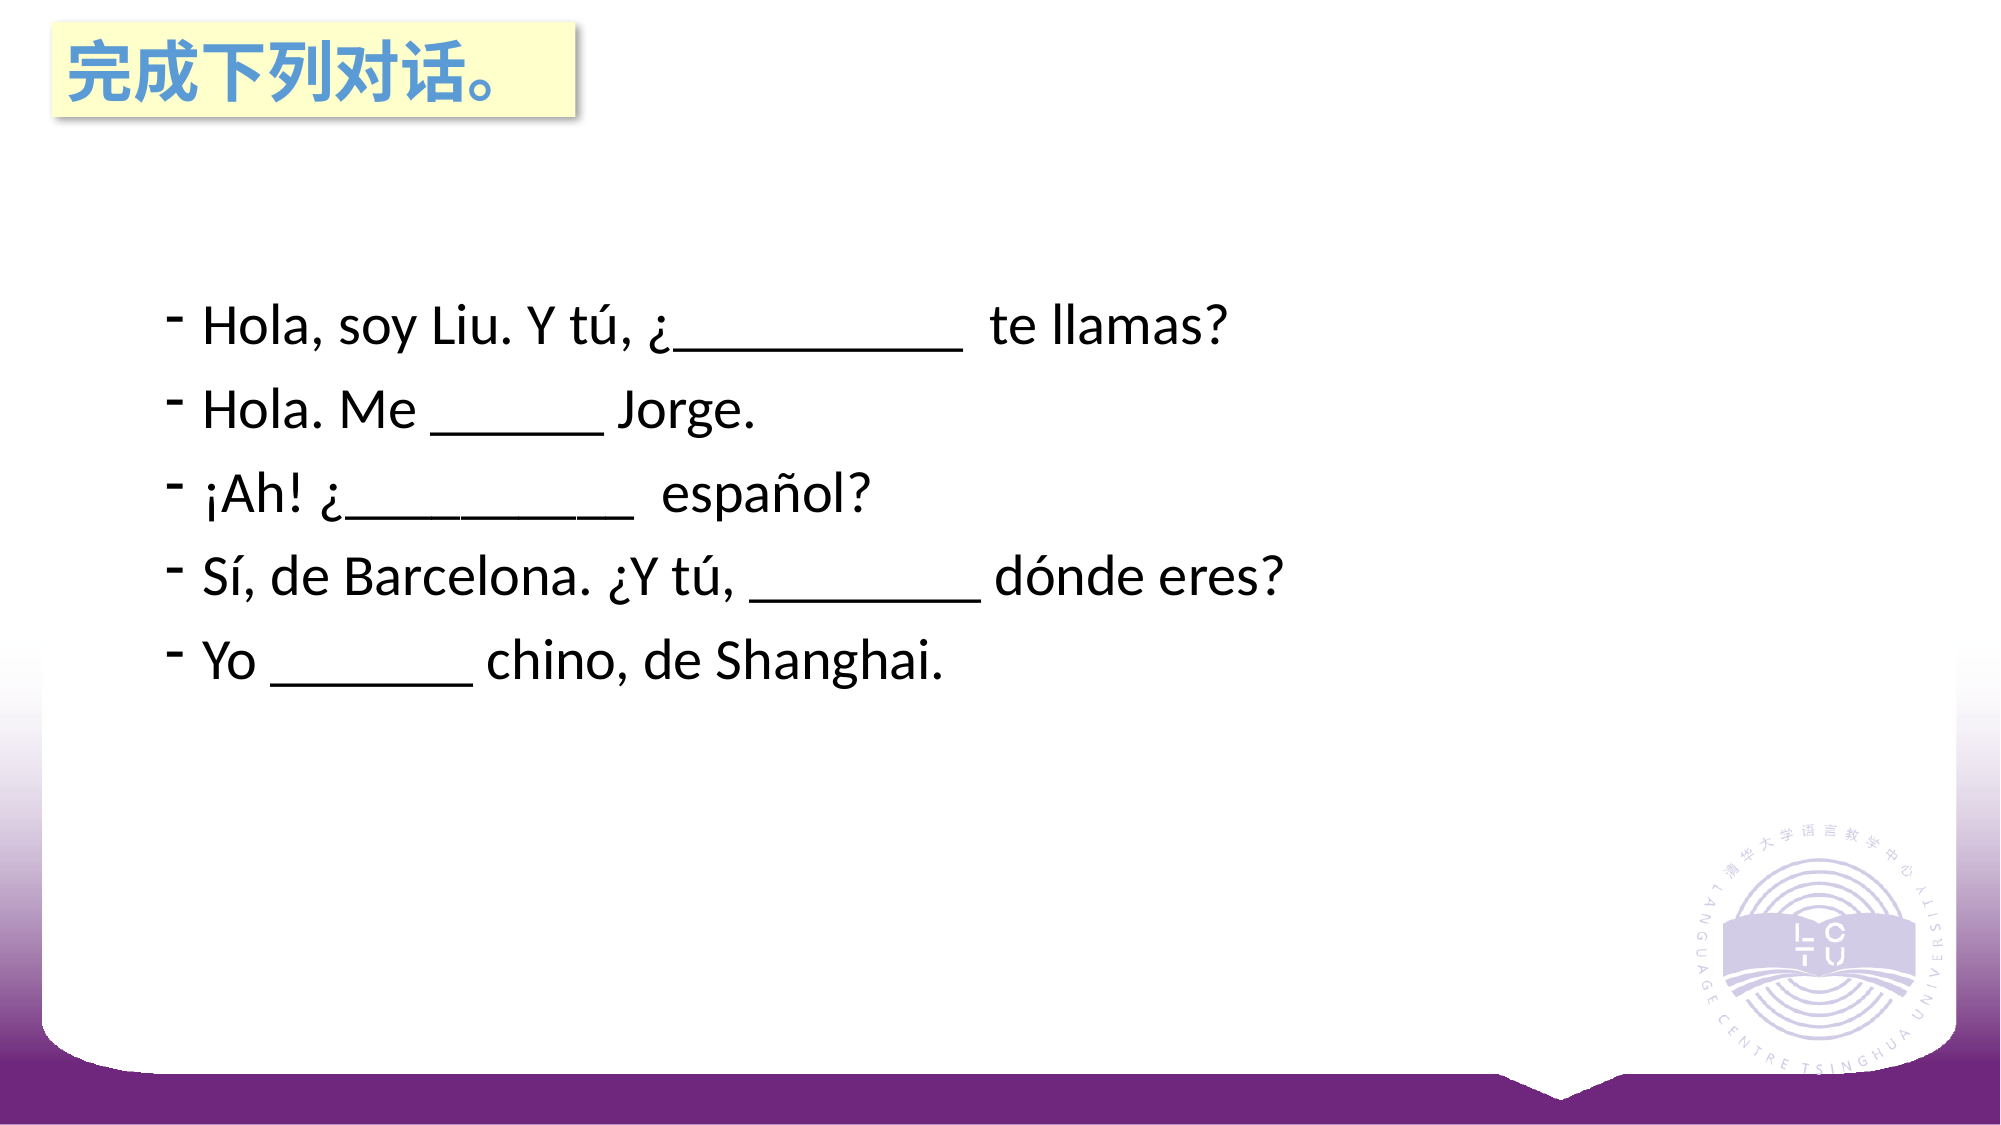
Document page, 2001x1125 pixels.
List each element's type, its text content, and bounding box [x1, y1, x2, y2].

list Hola, soy Liu. Y tú, ¿__________ te llamas? Hola. Me ______ Jorge. ¡Ah! ¿__________ español? Sí, de Barcelona. ¿Y tú, ________ dónde eres? Yo _______ chino, de Shanghai. [150, 286, 1876, 882]
text_box 完成下列对话。 [52, 22, 576, 117]
picture [0, 0, 2001, 1125]
